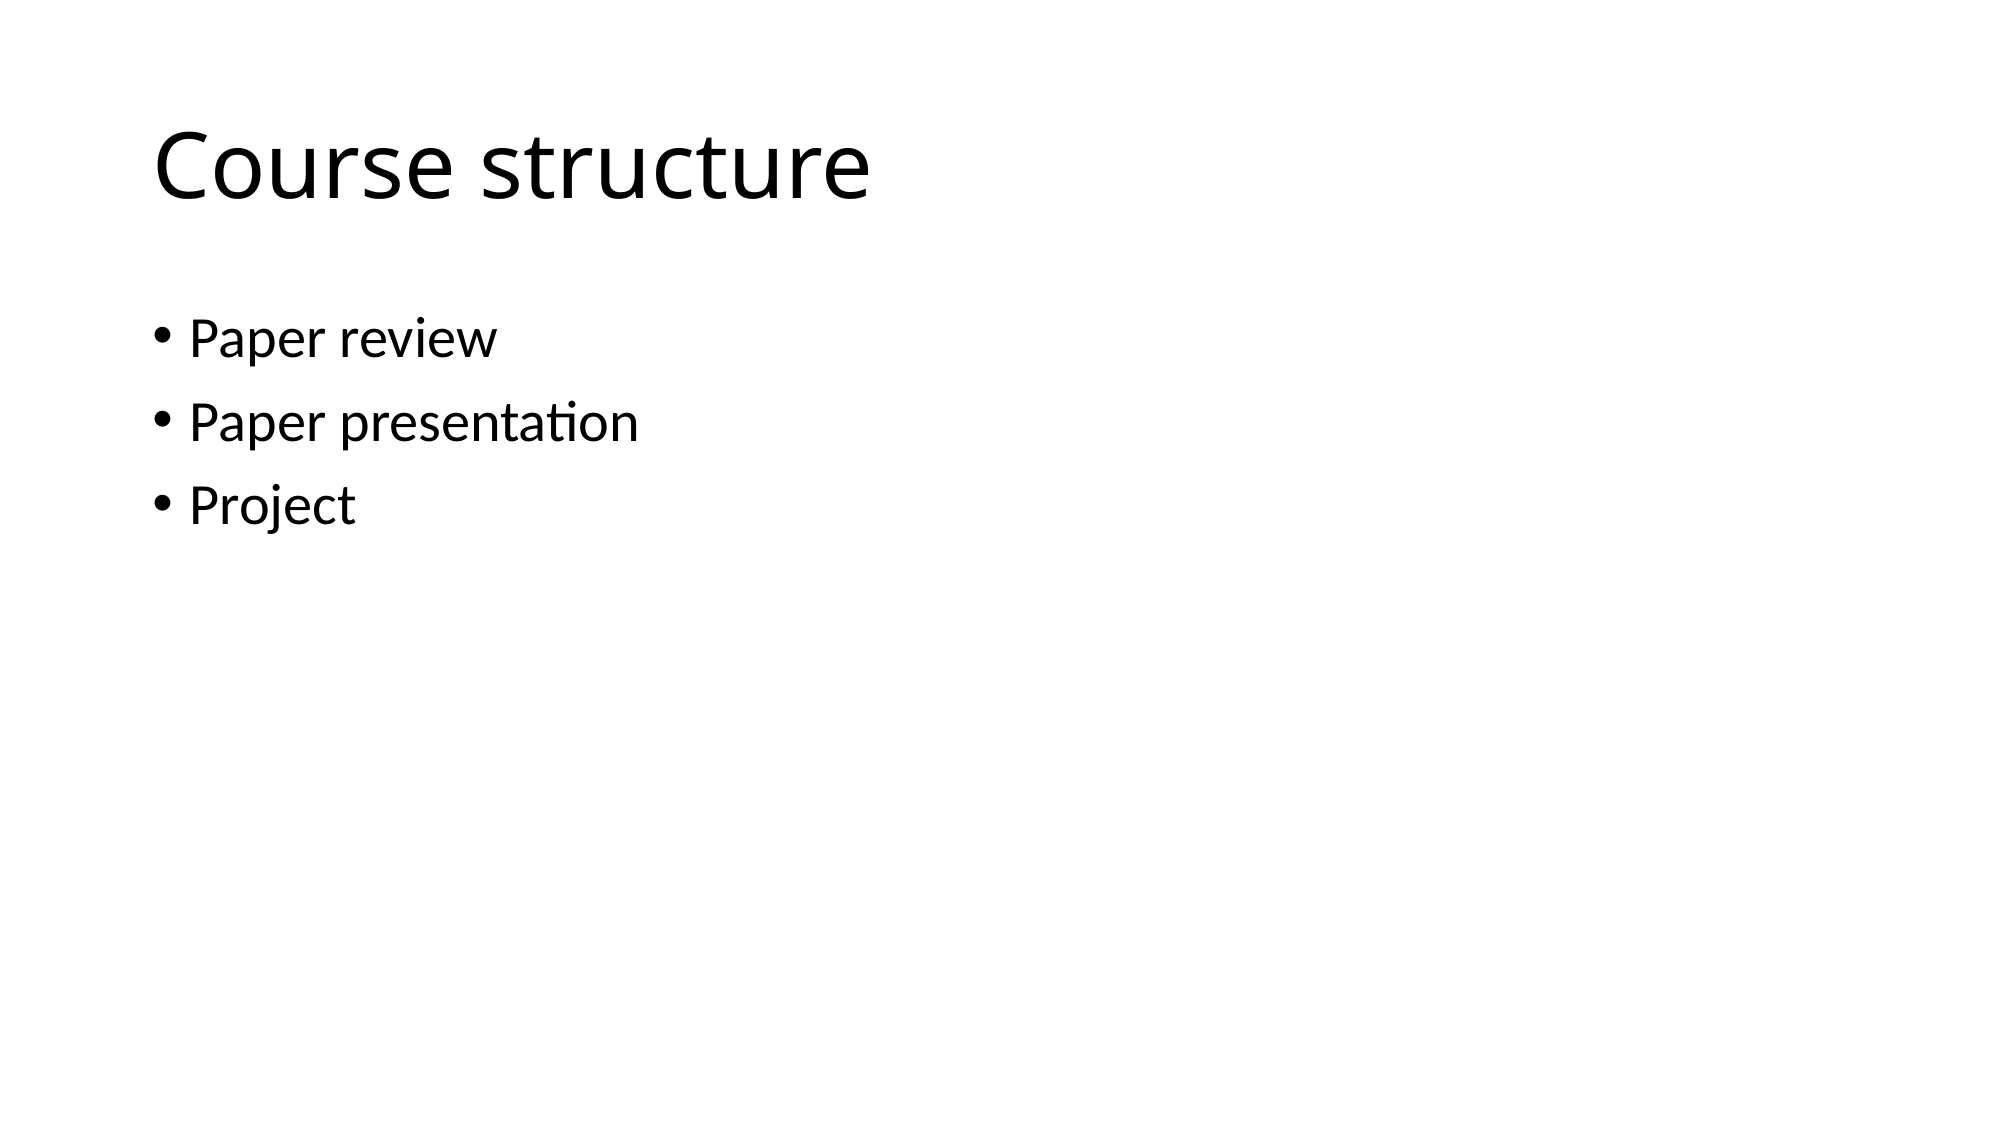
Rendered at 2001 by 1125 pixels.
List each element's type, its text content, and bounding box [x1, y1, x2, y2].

list Paper review Paper presentation Project [137, 299, 1863, 1014]
title Course structure [137, 59, 1863, 278]
